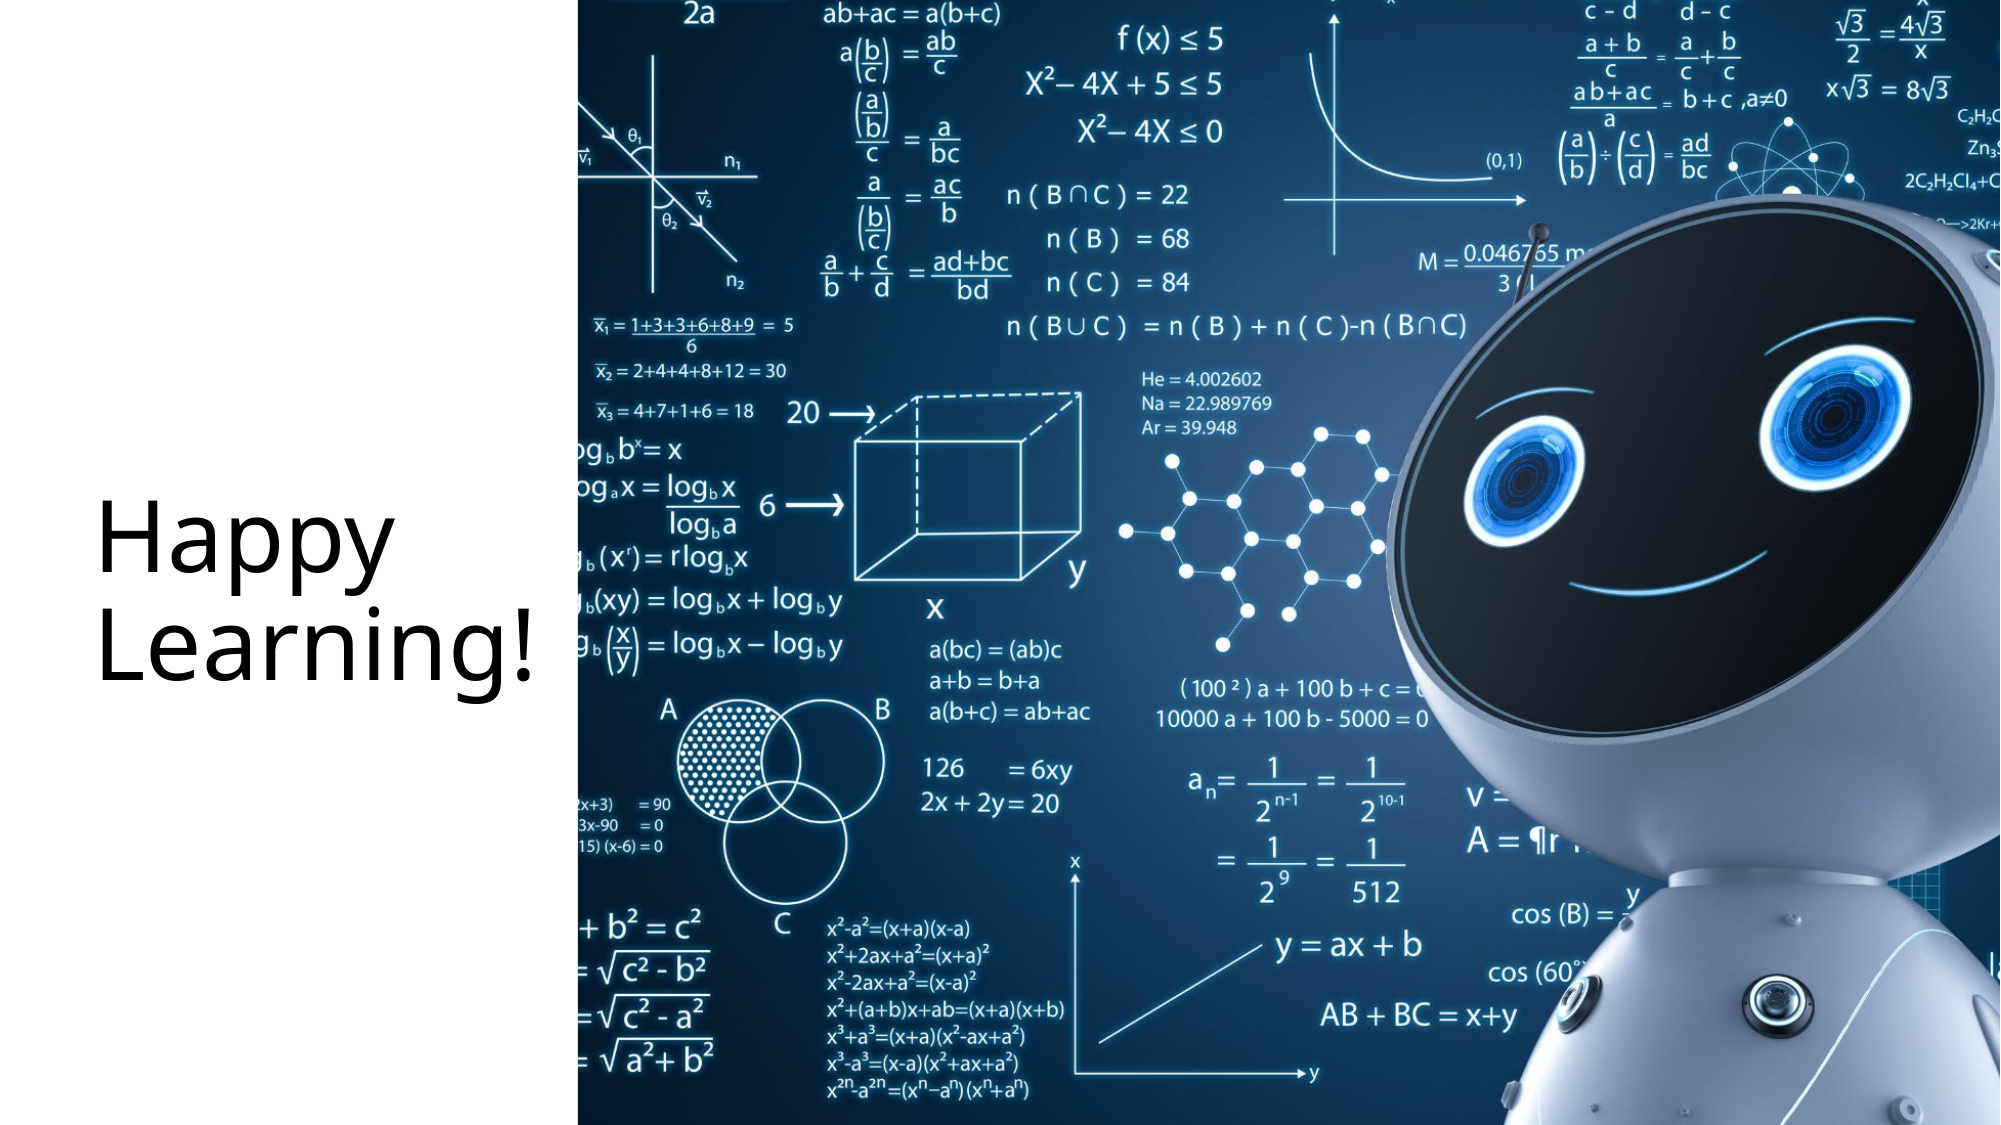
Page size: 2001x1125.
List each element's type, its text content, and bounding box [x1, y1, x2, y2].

picture [577, 0, 2000, 1125]
title Happy Learning! [78, 184, 577, 710]
